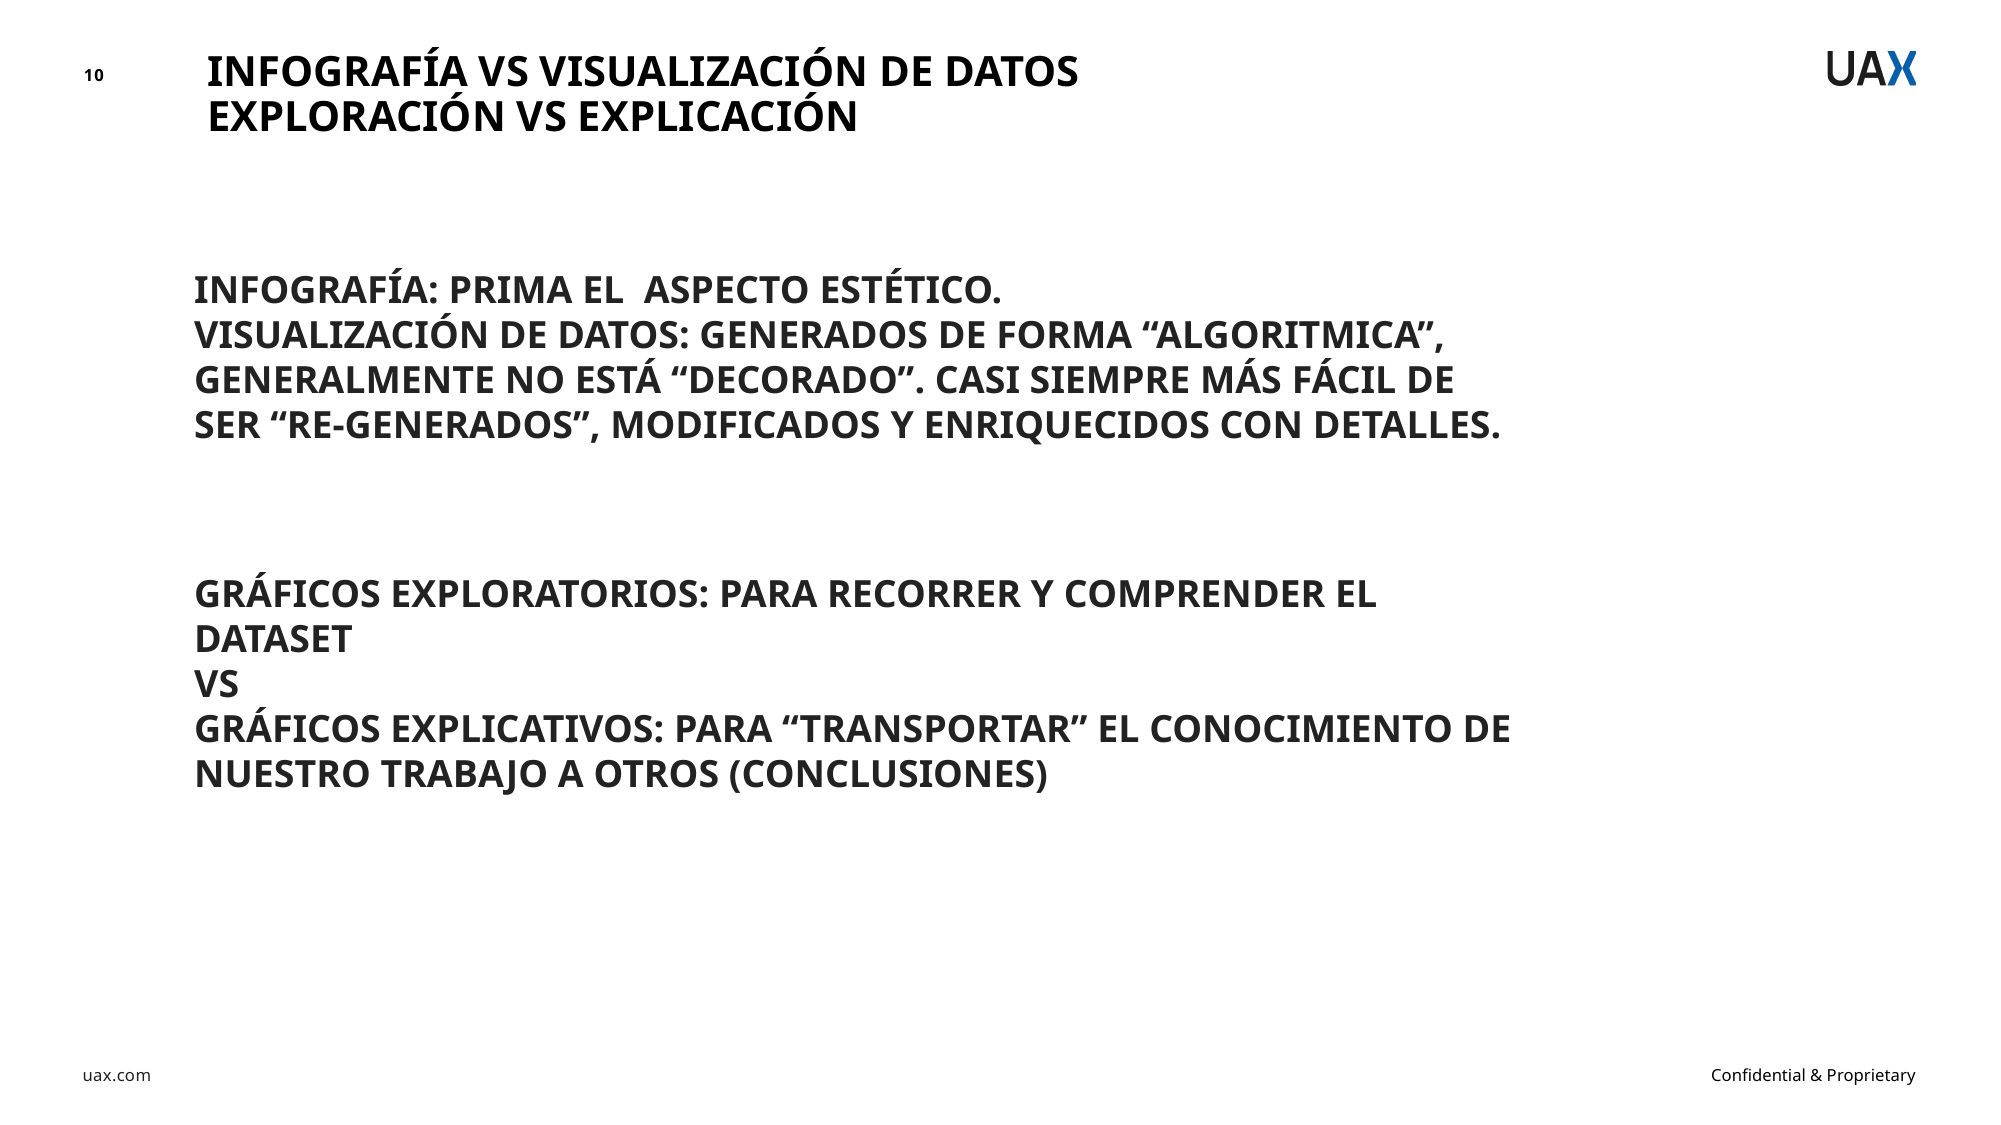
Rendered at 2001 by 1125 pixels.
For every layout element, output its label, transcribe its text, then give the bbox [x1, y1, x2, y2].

text_box INFOGRAFÍA: PRIMA EL ASPECTO ESTÉTICO. VISUALIZACIÓN DE DATOS: GENERADOS DE FORMA “ALGORITMICA”, GENERALMENTE NO ESTÁ “DECORADO”. CASI SIEMPRE MÁS FÁCIL DE SER “RE-GENERADOS”, MODIFICADOS Y ENRIQUECIDOS CON DETALLES. [179, 258, 1530, 454]
text_box GRÁFICOS EXPLORATORIOS: PARA RECORRER Y COMPRENDER EL DATASET VS GRÁFICOS EXPLICATIVOS: PARA “TRANSPORTAR” EL CONOCIMIENTO DE NUESTRO TRABAJO A OTROS (CONCLUSIONES) [179, 562, 1530, 803]
title INFOGRAFÍA VS VISUALIZACIÓN DE DATOS EXPLORACIÓN VS EXPLICACIÓN [207, 50, 2000, 166]
slide_number 10 [83, 62, 137, 86]
